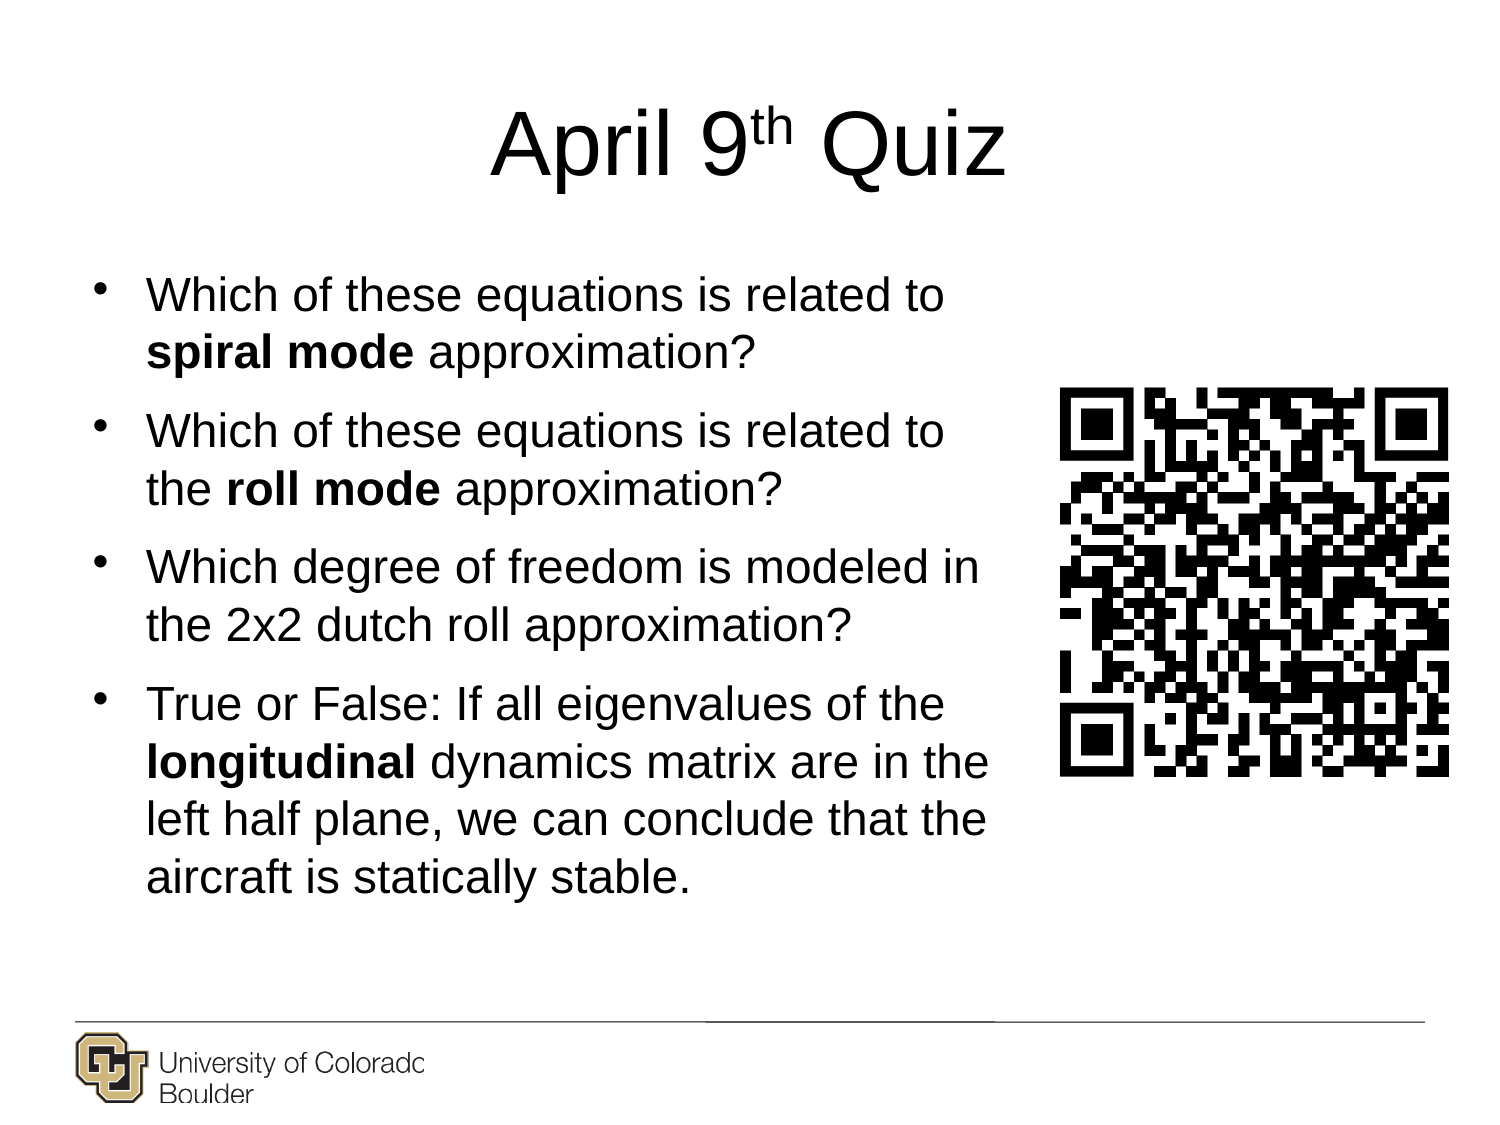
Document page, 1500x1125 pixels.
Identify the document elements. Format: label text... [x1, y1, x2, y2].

title April 9th Quiz [75, 44, 1425, 233]
picture [1049, 374, 1464, 788]
list Which of these equations is related to spiral mode approximation? Which of these equations is related to the roll mode approximation? Which degree of freedom is modeled in the 2x2 dutch roll approximation? True or False: If all eigenvalues of the longitudinal dynamics matrix are in the left half plane, we can conclude that the aircraft is statically stable. [75, 263, 1013, 916]
